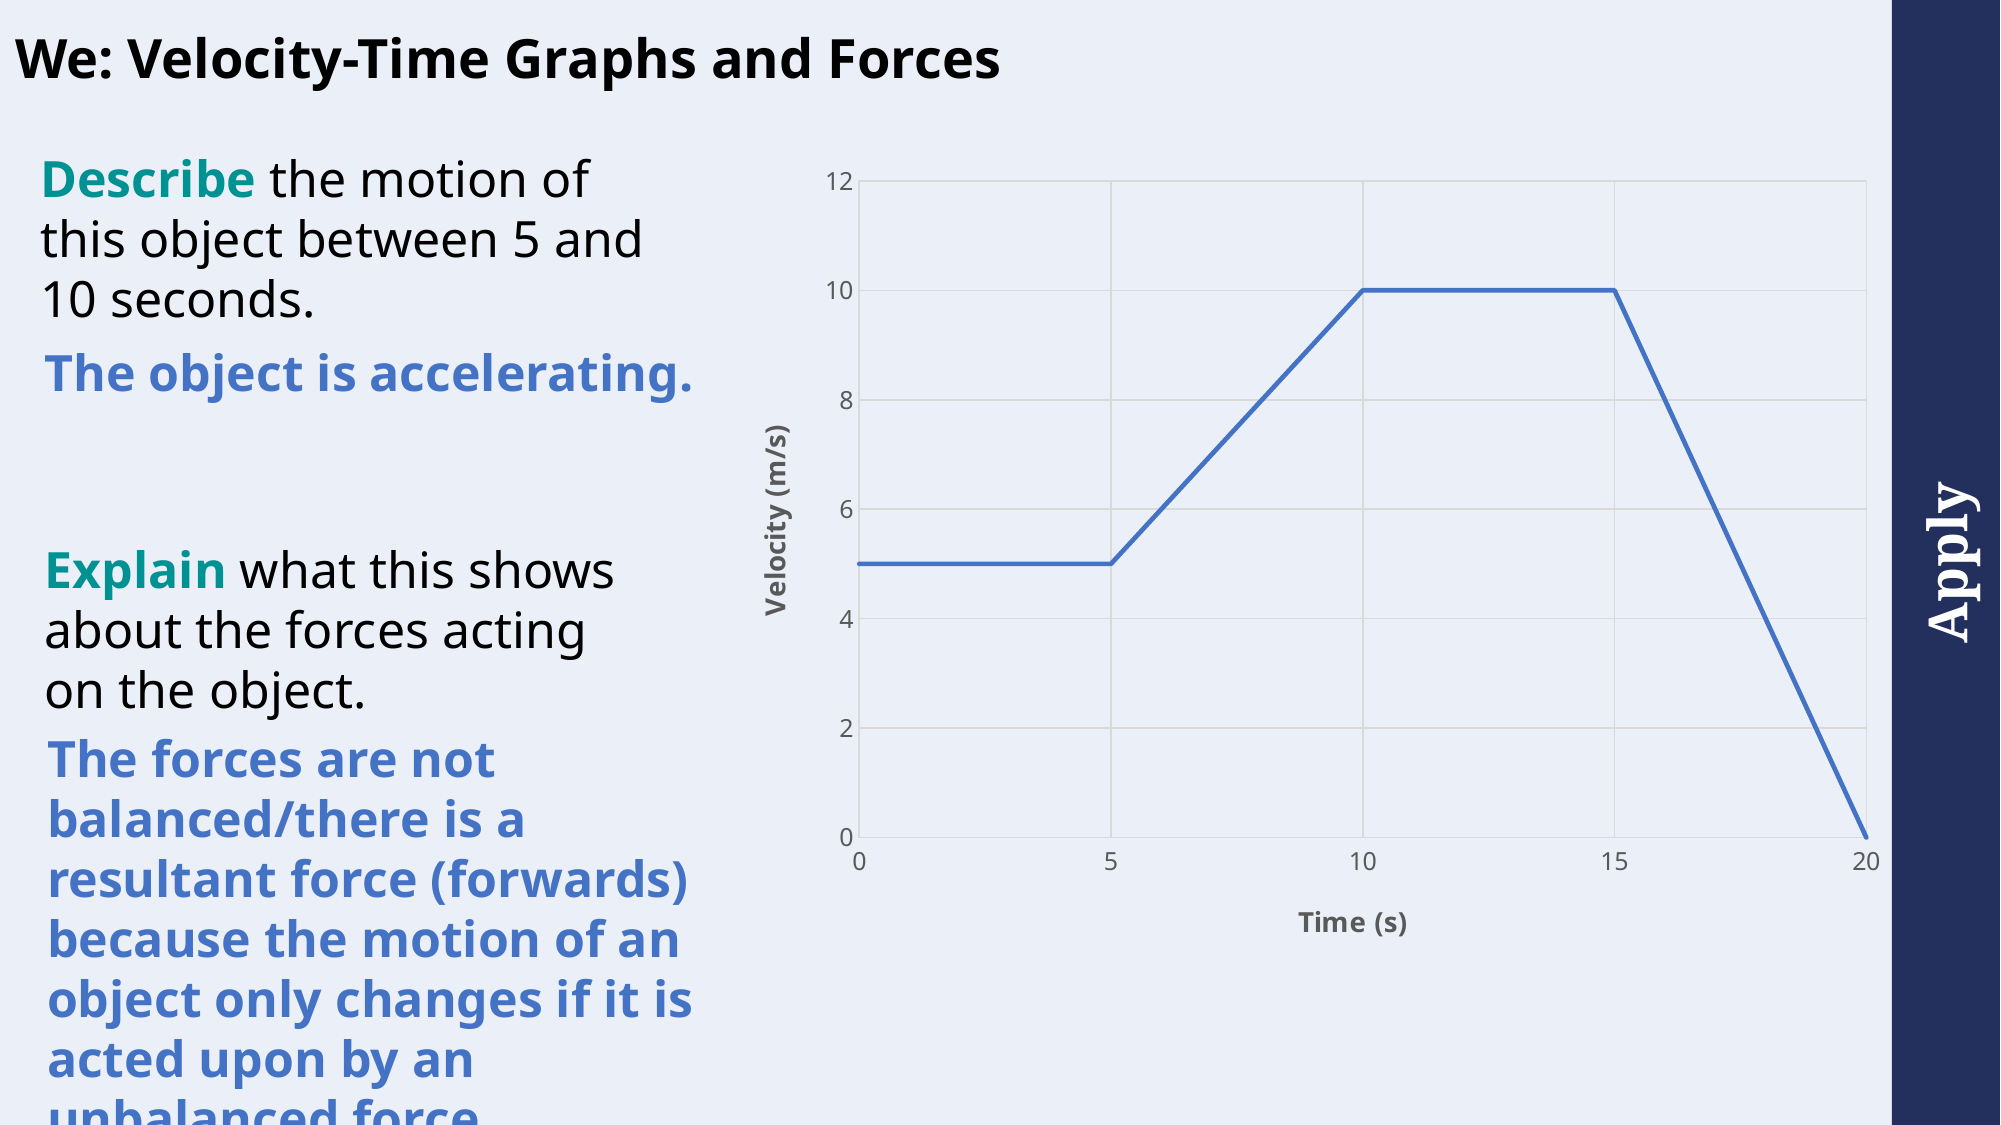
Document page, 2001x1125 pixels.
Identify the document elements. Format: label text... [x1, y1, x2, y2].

text_box Describe the motion of this object between 5 and 10 seconds. [25, 140, 666, 336]
text_box The forces are not balanced/there is a resultant force (forwards) because the motion of an object only changes if it is acted upon by an unbalanced force. [32, 720, 769, 1125]
text_box The object is accelerating. [30, 333, 716, 409]
chart [720, 147, 1905, 974]
text_box Explain what this shows about the forces acting on the object. [30, 531, 671, 727]
title We: Velocity-Time Graphs and Forces [0, 0, 1743, 119]
